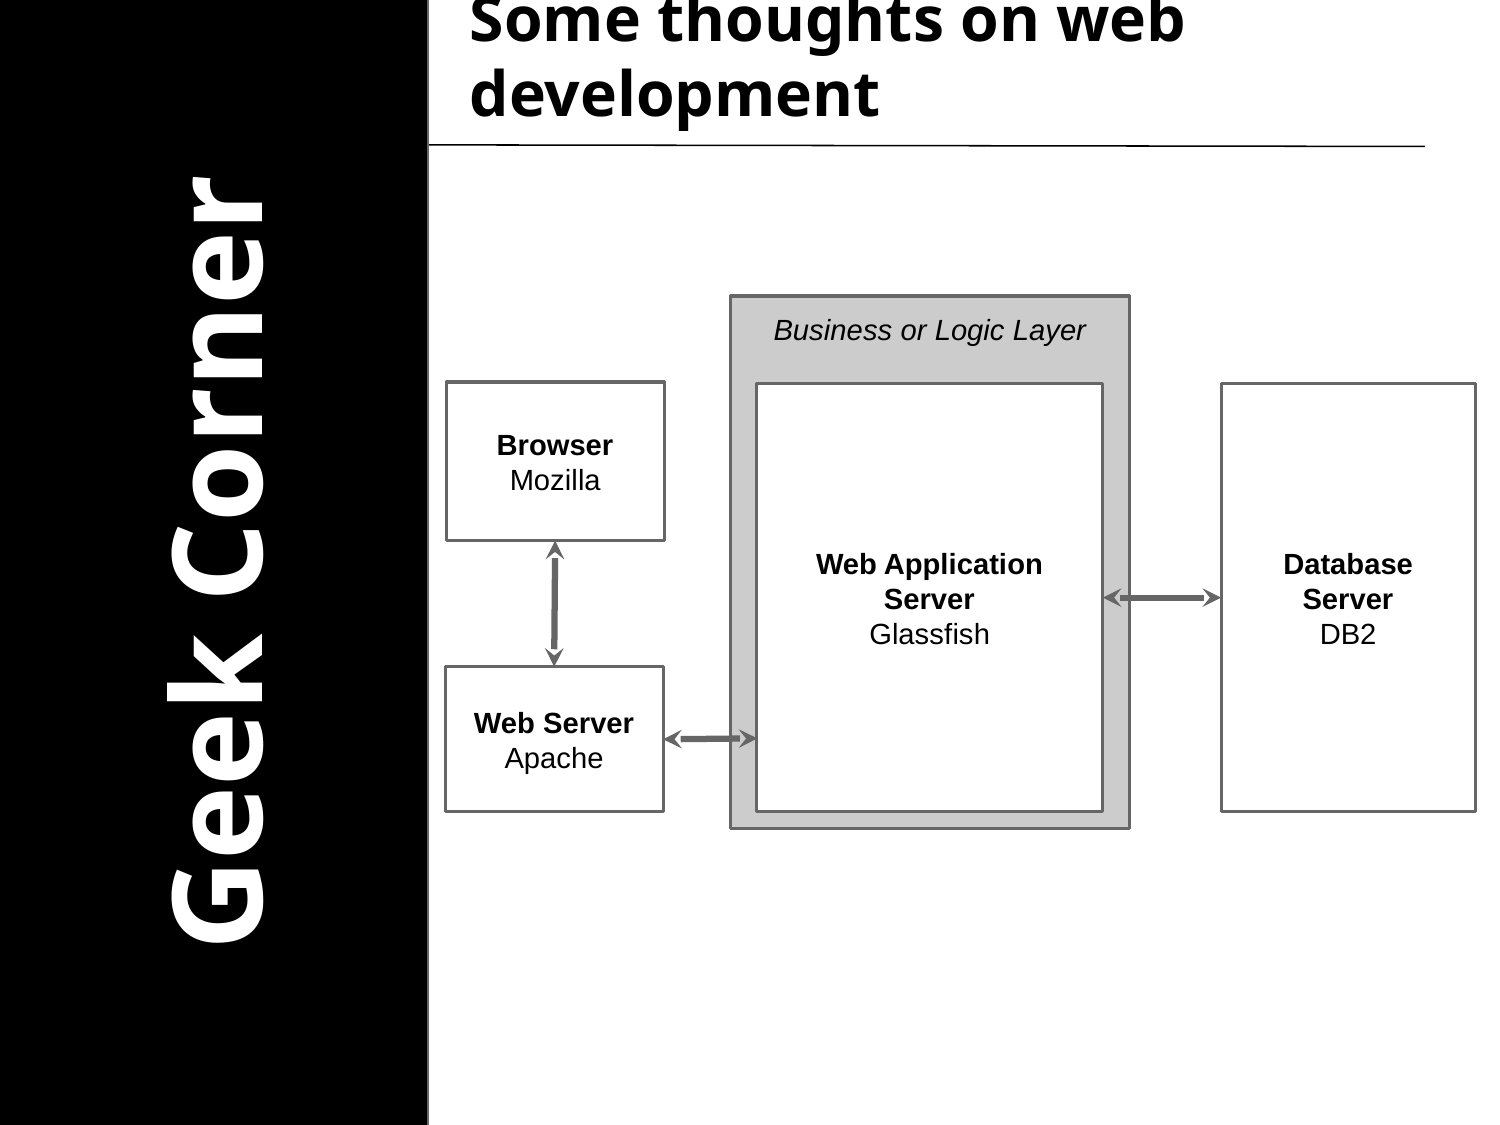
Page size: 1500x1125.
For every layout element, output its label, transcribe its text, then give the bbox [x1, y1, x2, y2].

text_box Web Application Server Glassfish [756, 383, 1103, 812]
text_box Browser Mozilla [446, 382, 665, 541]
title Some thoughts on web development [454, 32, 1428, 145]
text_box Database Server DB2 [1221, 383, 1476, 812]
text_box Geek Corner [0, 0, 429, 1125]
text_box Business or Logic Layer [730, 604, 1130, 829]
text_box Web Server Apache [445, 666, 664, 812]
text_box Business or Logic Layer [730, 295, 1130, 736]
